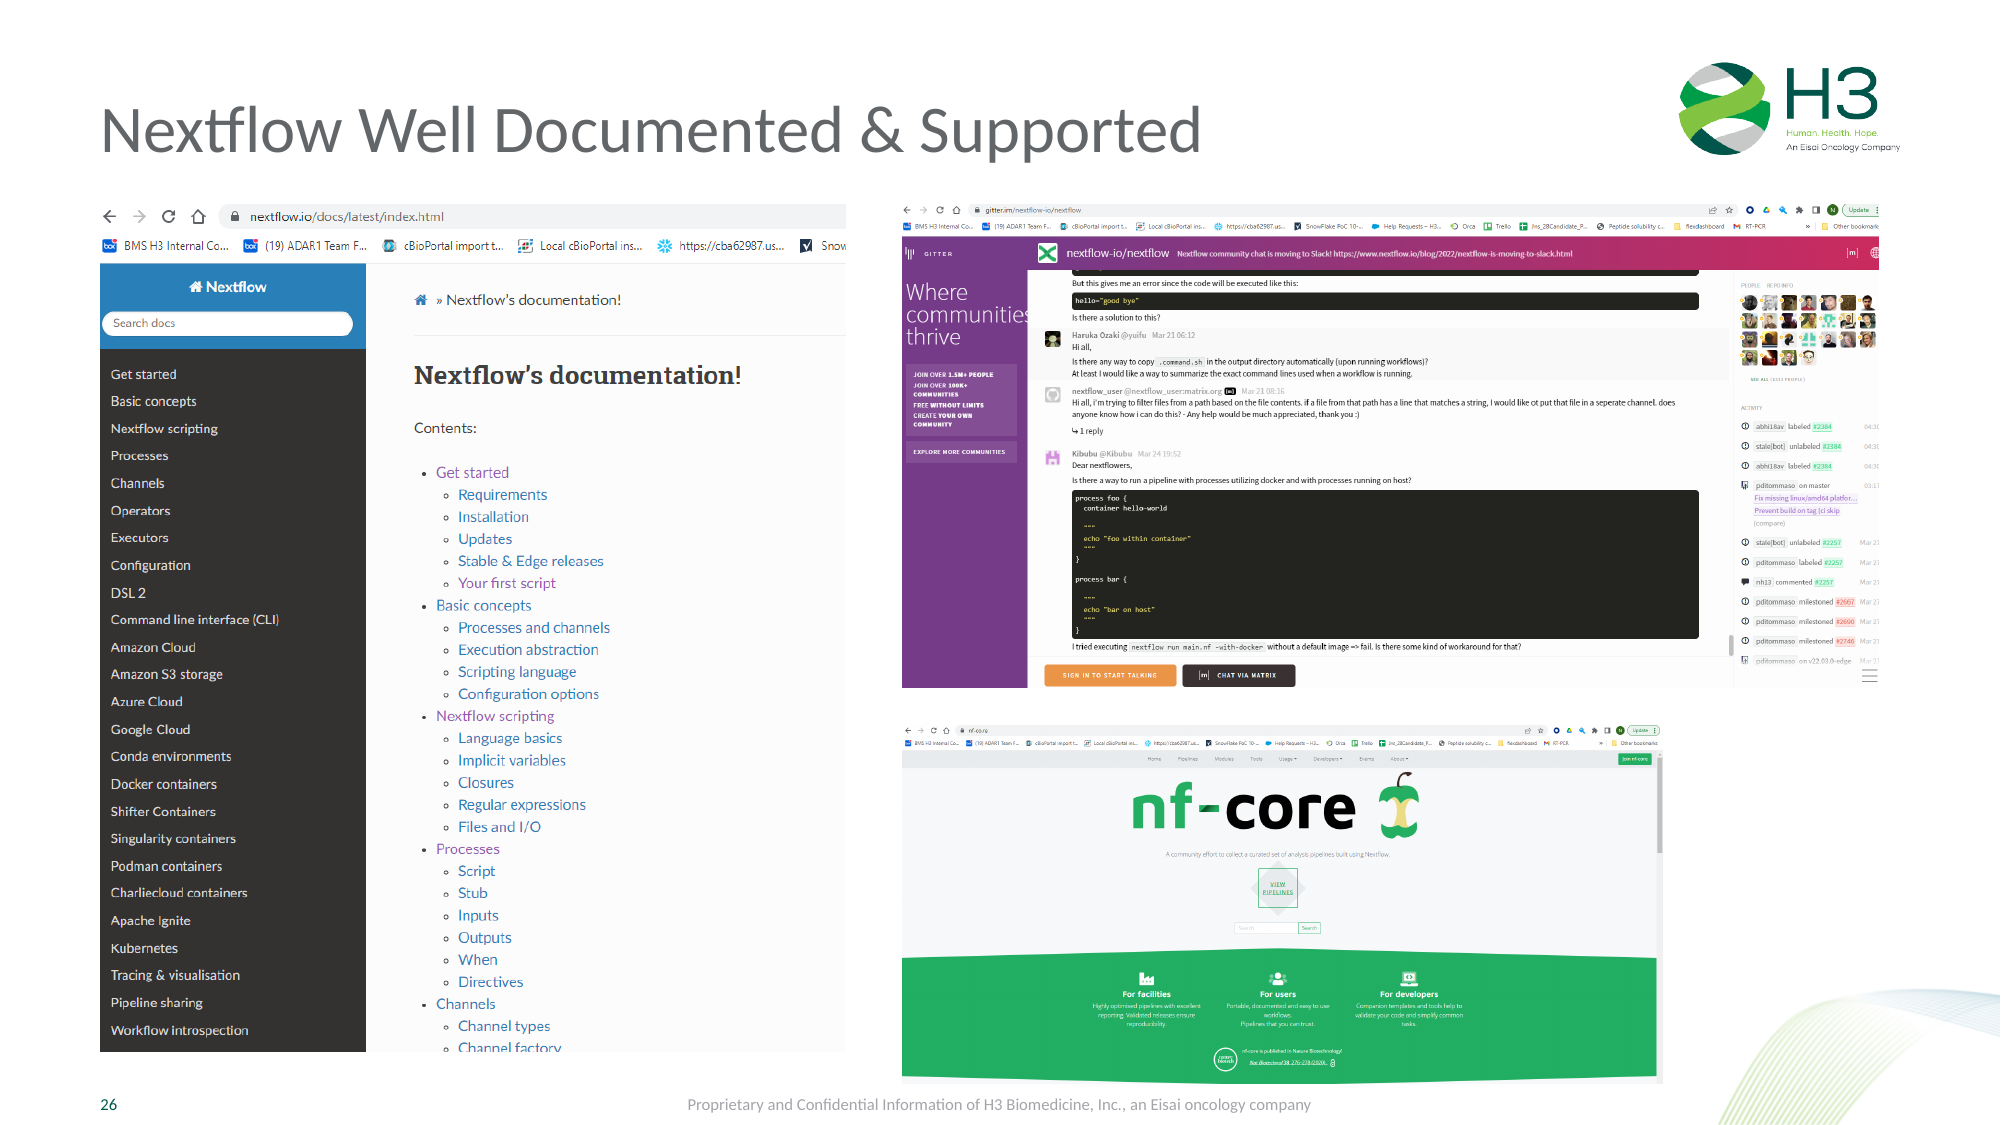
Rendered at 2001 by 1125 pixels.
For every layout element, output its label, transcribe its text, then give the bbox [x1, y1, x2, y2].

footer Proprietary and Confidential Information of H3 Biomedicine, Inc., an Eisai oncology company [635, 1083, 1365, 1125]
picture [1700, 977, 2000, 1125]
picture [1681, 62, 1900, 155]
title Nextflow Well Documented & Supported [100, 0, 1681, 174]
picture [902, 204, 1879, 688]
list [100, 204, 847, 1052]
slide_number 26 [100, 1083, 202, 1125]
picture [902, 724, 1663, 1084]
